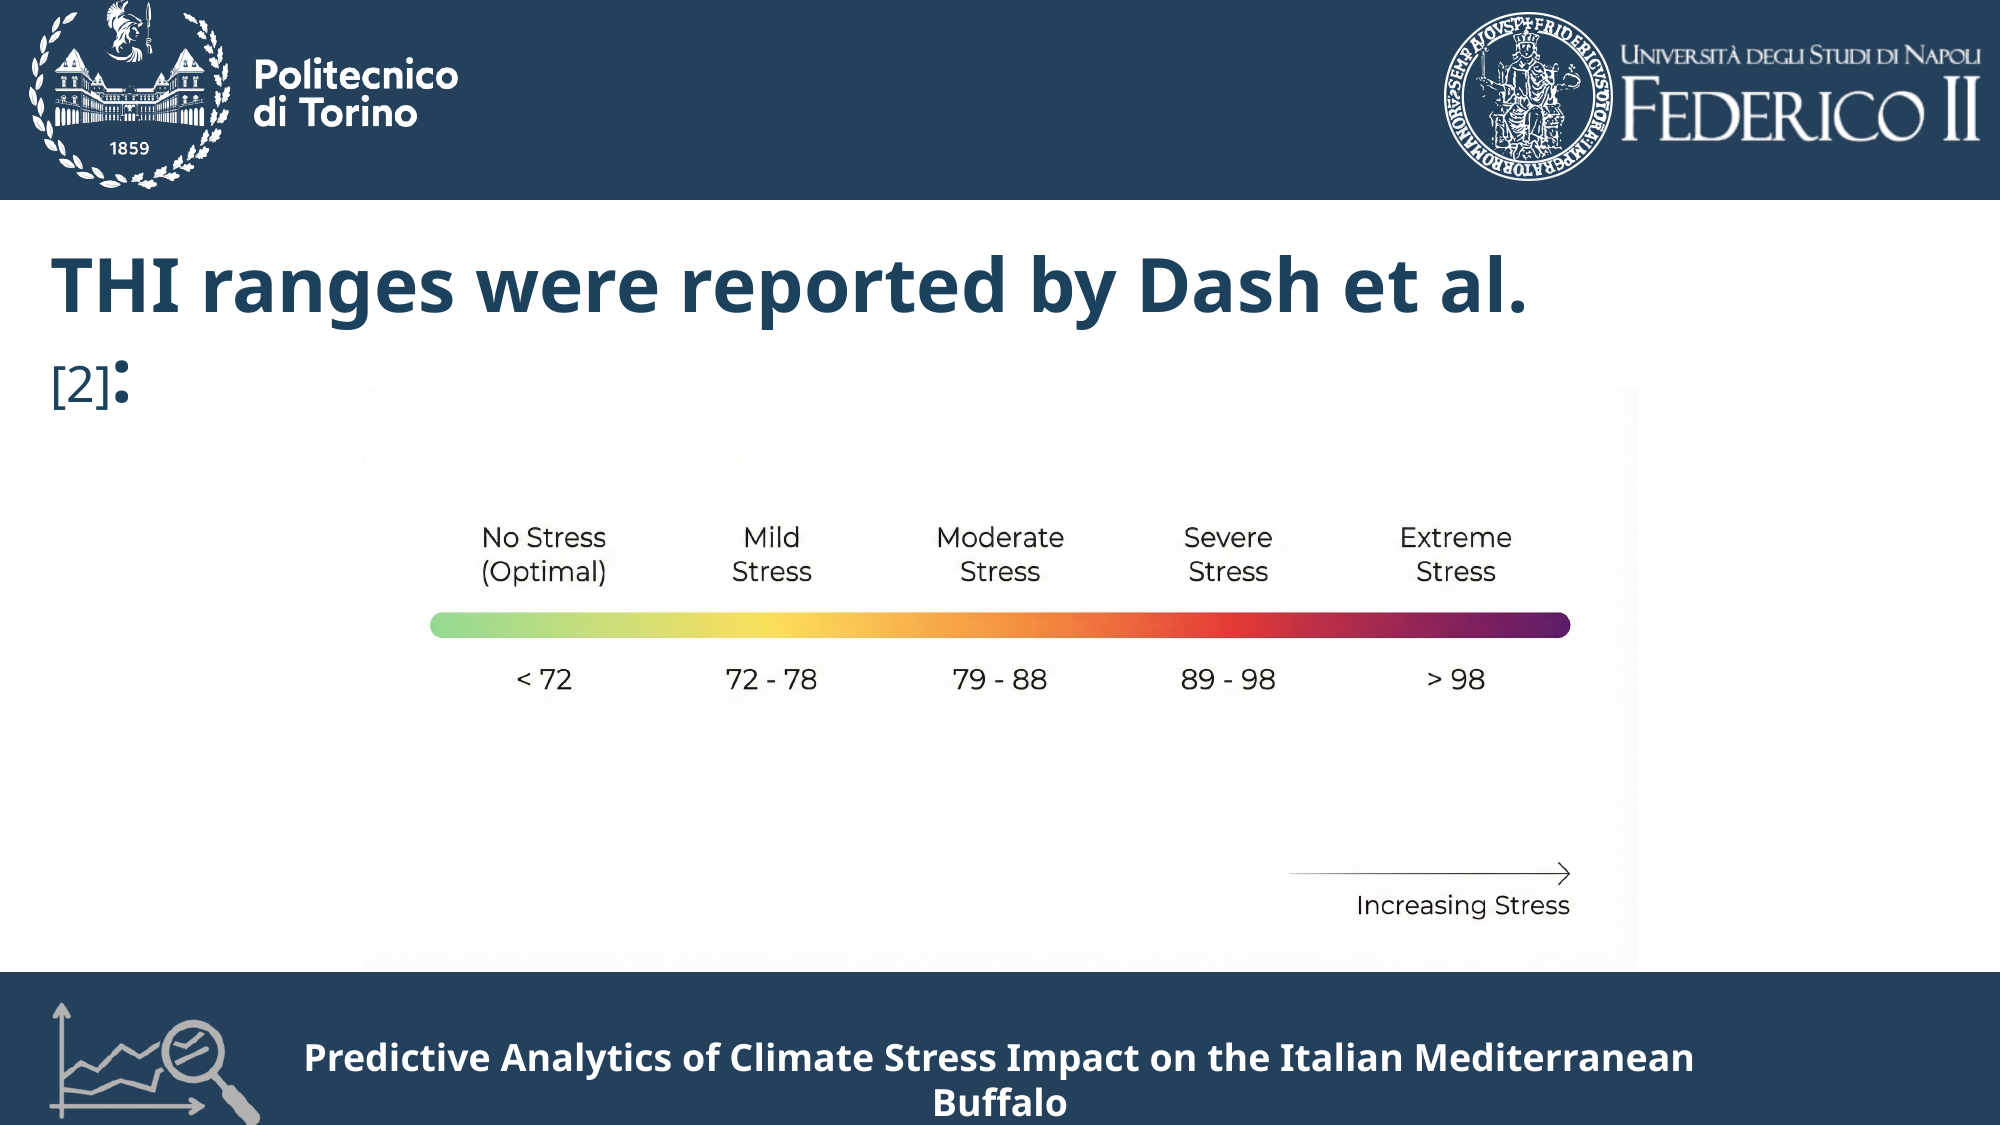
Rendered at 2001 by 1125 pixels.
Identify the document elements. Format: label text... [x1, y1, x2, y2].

picture [361, 388, 1638, 970]
picture [0, 920, 2000, 1125]
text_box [1443, 9, 2000, 182]
picture [0, 0, 2000, 201]
text_box THI ranges were reported by Dash et al. [2]: [35, 230, 1618, 426]
